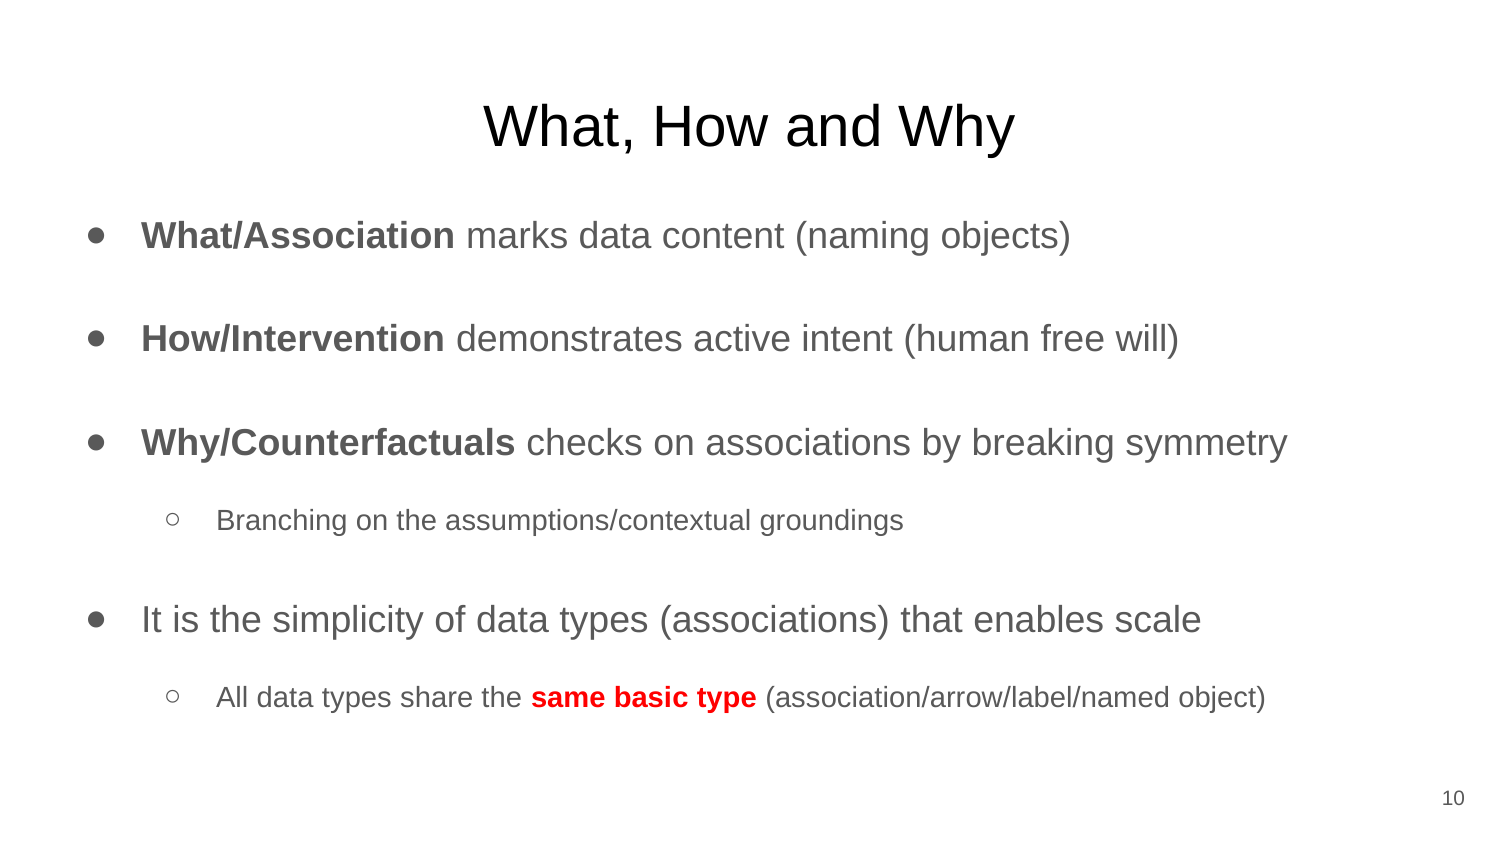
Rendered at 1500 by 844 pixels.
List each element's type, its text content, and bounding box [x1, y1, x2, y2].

title What, How and Why [51, 72, 1449, 167]
list What/Association marks data content (naming objects) How/Intervention demonstrates active intent (human free will) Why/Counterfactuals checks on associations by breaking symmetry Branching on the assumptions/contextual groundings It is the simplicity of data types (associations) that enables scale All data types share the same basic type (association/arrow/label/named object) [51, 189, 1379, 750]
slide_number 10 [1389, 764, 1480, 830]
